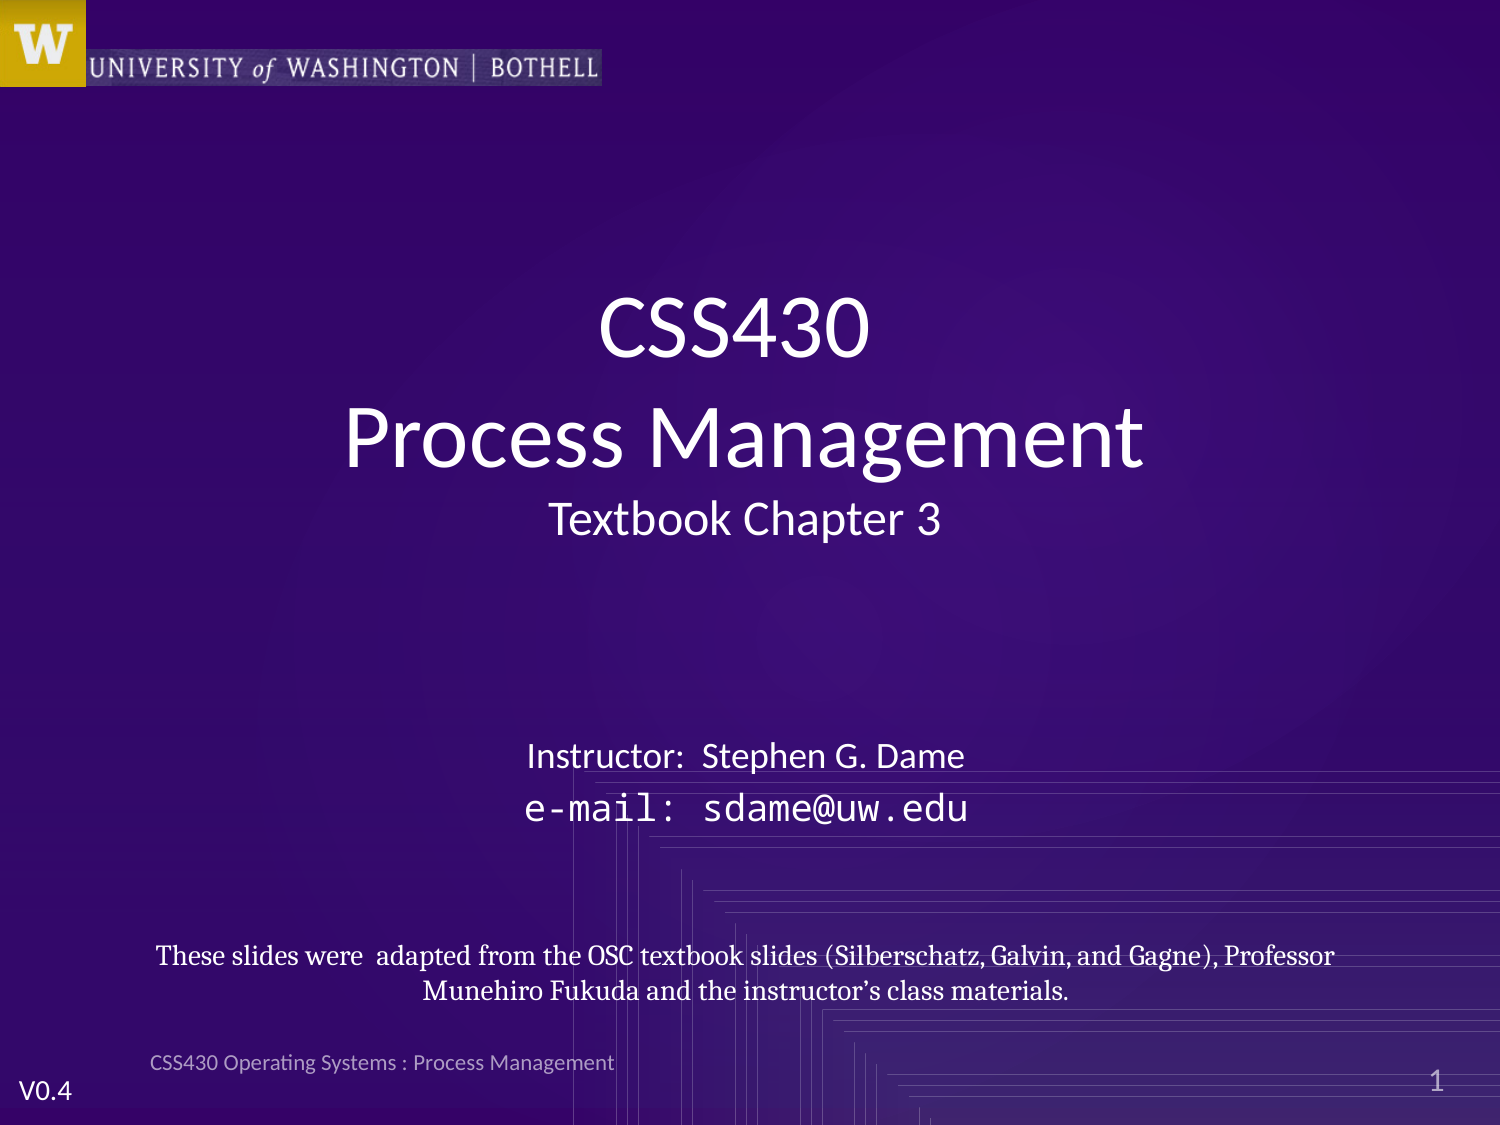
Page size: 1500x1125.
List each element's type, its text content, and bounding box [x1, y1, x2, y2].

text_box These slides were adapted from the OSC textbook slides (Silberschatz, Galvin, and Gagne), Professor Munehiro Fukuda and the instructor’s class materials. [127, 859, 1365, 1059]
subtitle Instructor: Stephen G. Dame e-mail: sdame@uw.edu [127, 723, 1365, 837]
picture [0, 0, 602, 87]
slide_number 1 [1235, 1039, 1460, 1100]
footer CSS430 Operating Systems : Process Management [135, 1039, 885, 1100]
title CSS430 Process Management Textbook Chapter 3 [127, 200, 1363, 554]
